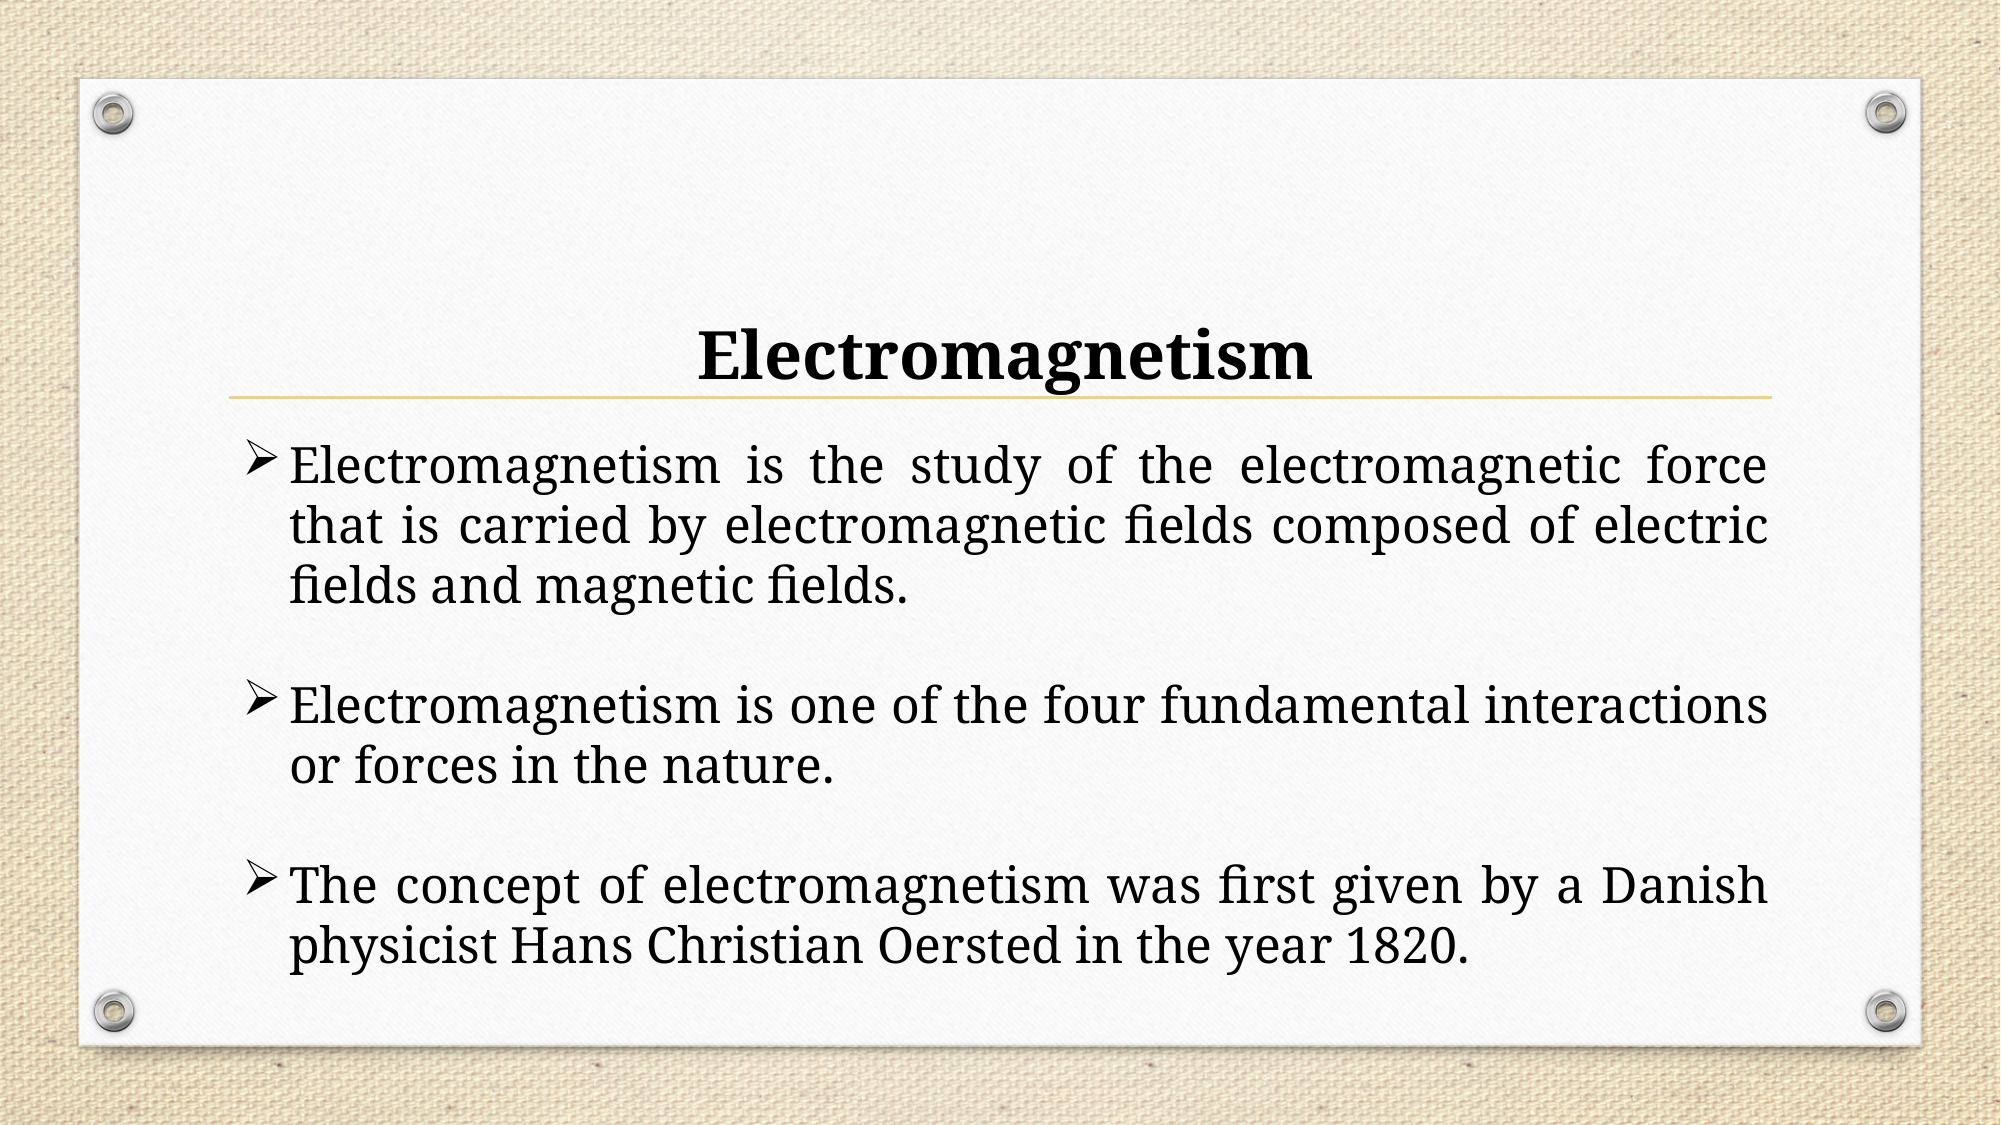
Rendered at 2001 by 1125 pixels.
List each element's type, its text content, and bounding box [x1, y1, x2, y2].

text_box Electromagnetism is the study of the electromagnetic force that is carried by electromagnetic fields composed of electric fields and magnetic fields. Electromagnetism is one of the four fundamental interactions or forces in the nature. The concept of electromagnetism was first given by a Danish physicist Hans Christian Oersted in the year 1820. [227, 426, 1785, 982]
picture [0, 0, 2001, 1125]
text_box Electromagnetism [227, 305, 1785, 400]
